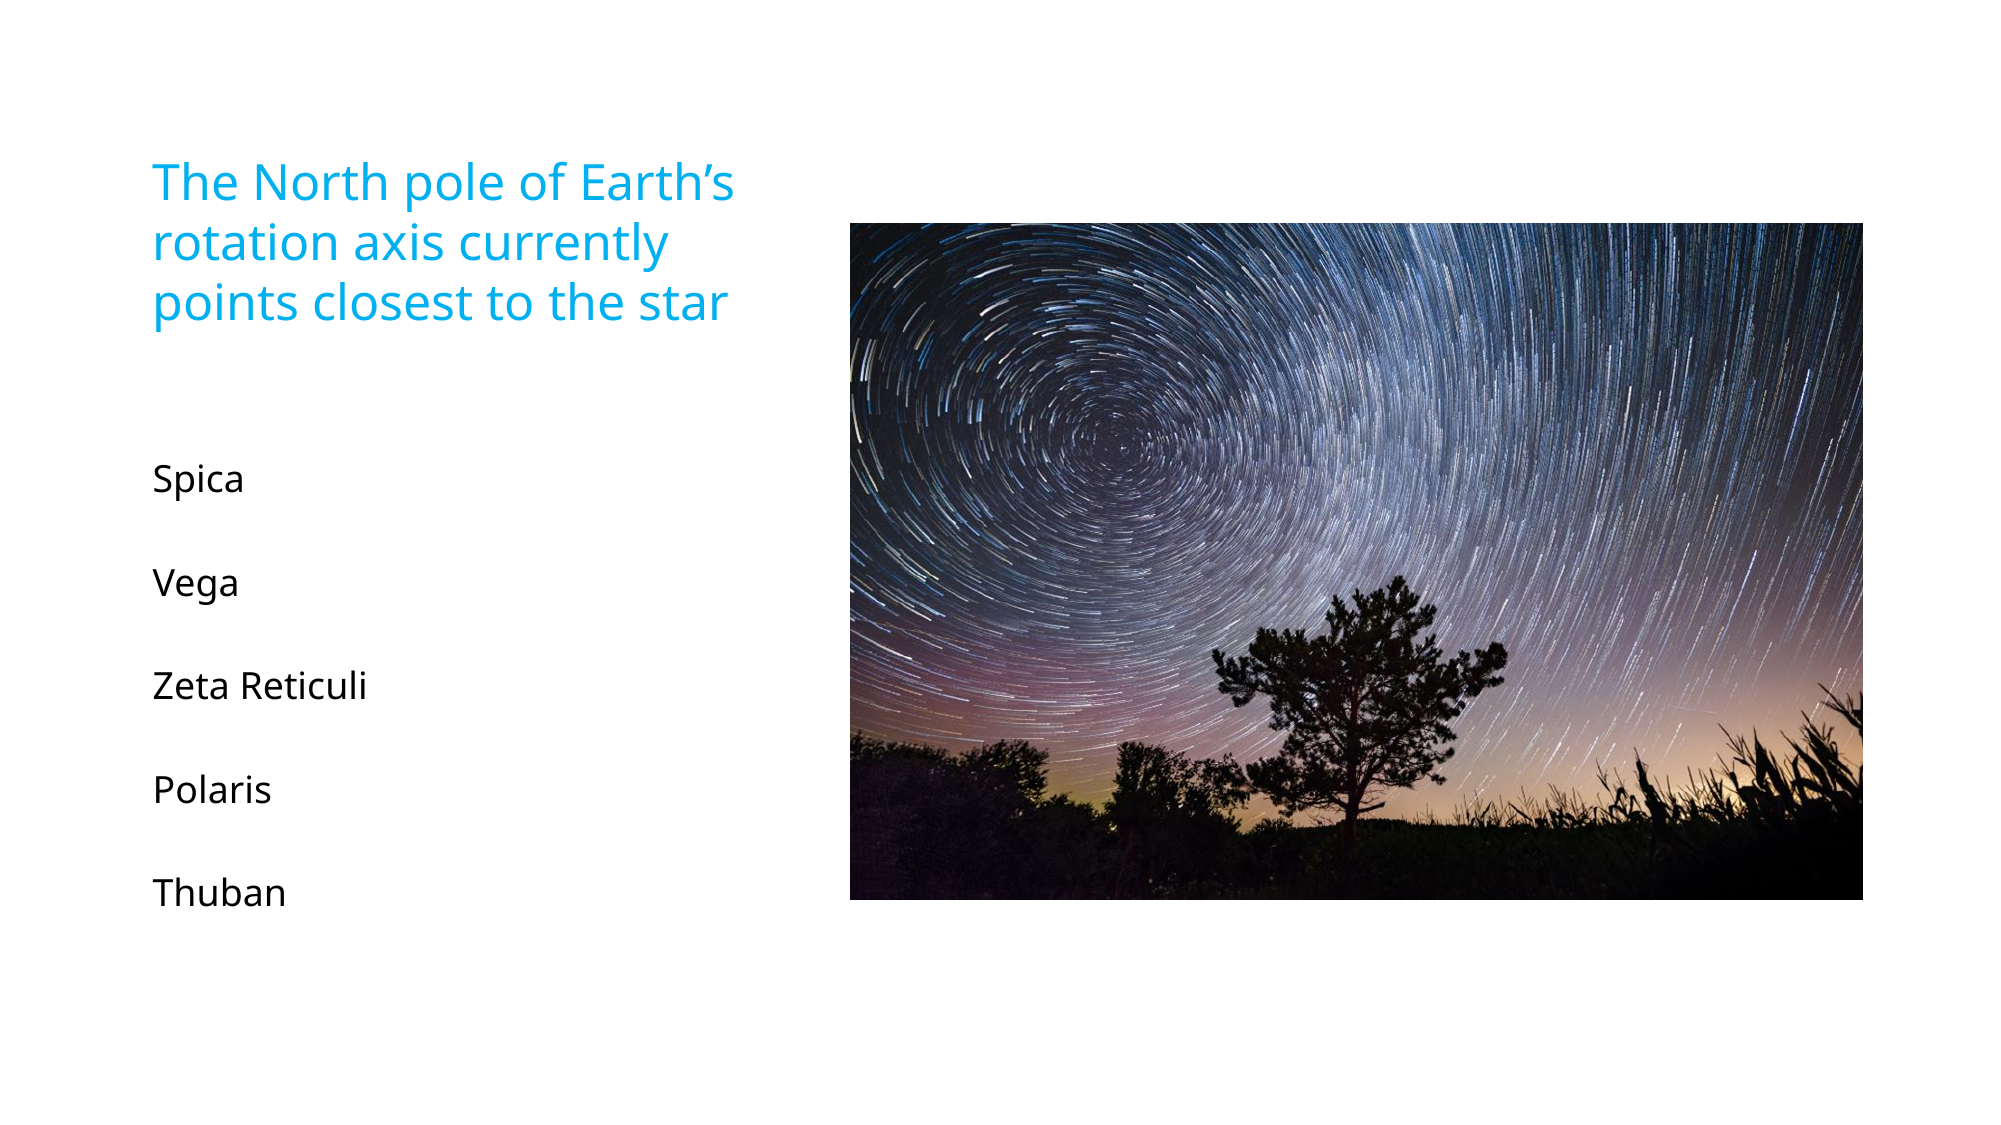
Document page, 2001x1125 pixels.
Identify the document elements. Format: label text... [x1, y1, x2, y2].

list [850, 223, 1863, 900]
title The North pole of Earth’s rotation axis currently points closest to the star [137, 75, 783, 338]
list Spica Vega Zeta Reticuli Polaris Thuban [137, 344, 783, 962]
